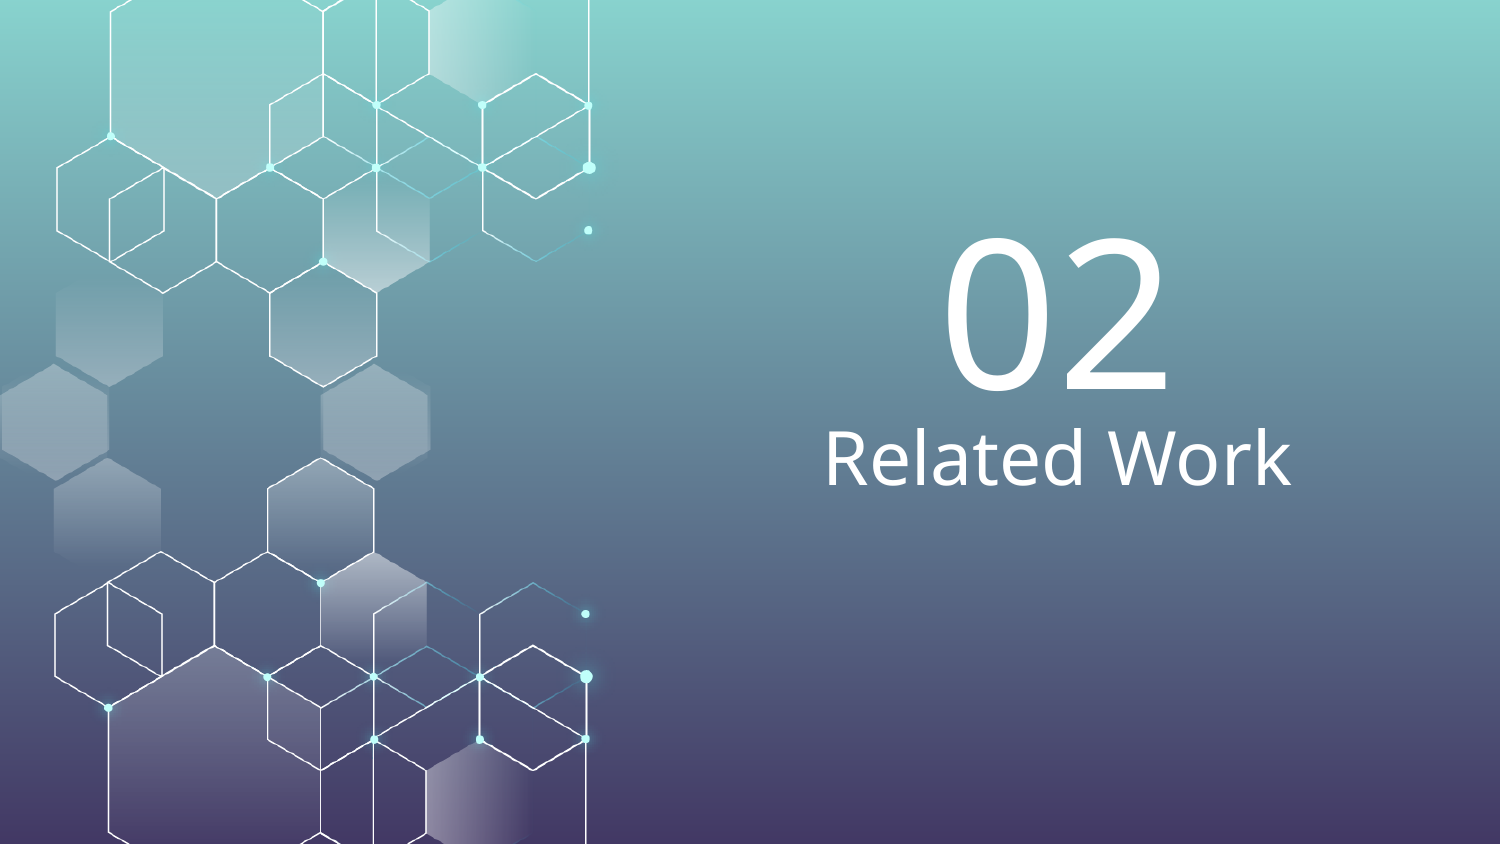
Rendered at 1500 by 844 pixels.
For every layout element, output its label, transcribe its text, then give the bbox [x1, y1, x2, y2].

picture [0, 0, 627, 844]
title 02 [704, 216, 1411, 397]
title Related Work [704, 397, 1411, 503]
